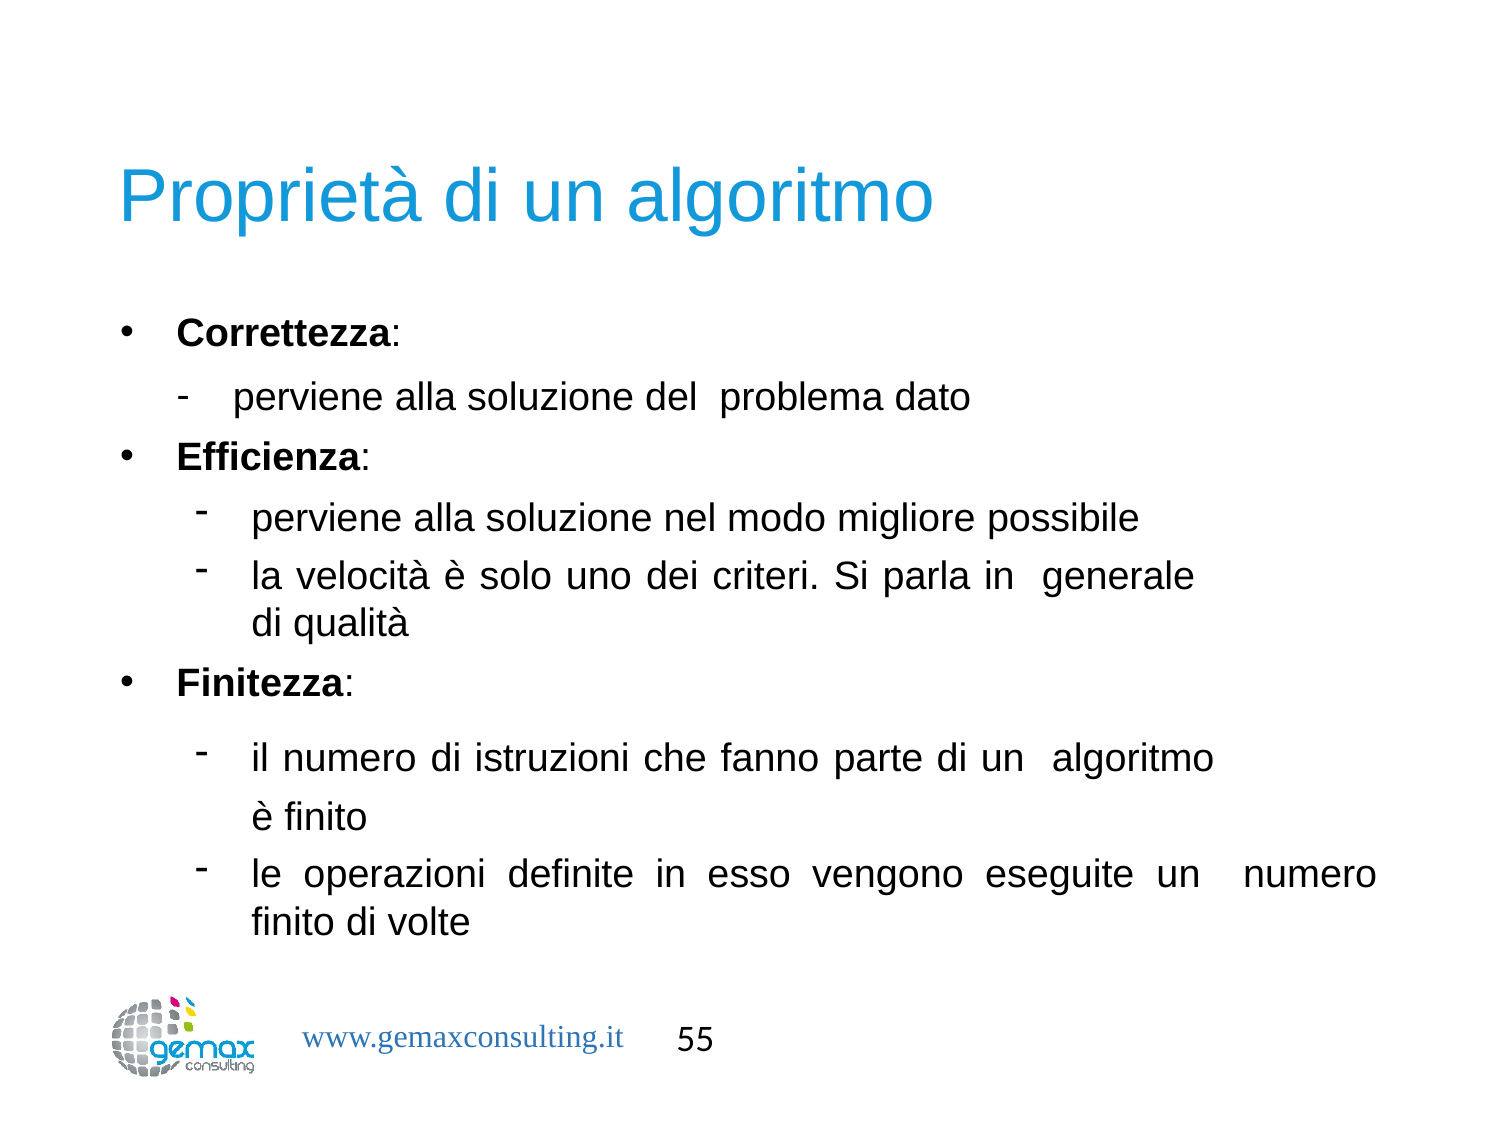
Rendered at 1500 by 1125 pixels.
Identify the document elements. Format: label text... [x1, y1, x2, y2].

title Proprietà di un algoritmo [103, 59, 1397, 278]
slide_number 55 [661, 1006, 793, 1067]
list Correttezza: perviene alla soluzione del problema dato Efficienza: perviene alla soluzione nel modo migliore possibile la velocità è solo uno dei criteri. Si parla in generale di qualità Finitezza: il numero di istruzioni che fanno parte di un algoritmo è finito le operazioni definite in esso vengono eseguite un numero finito di volte [103, 299, 1397, 1014]
picture [103, 1014, 262, 1083]
